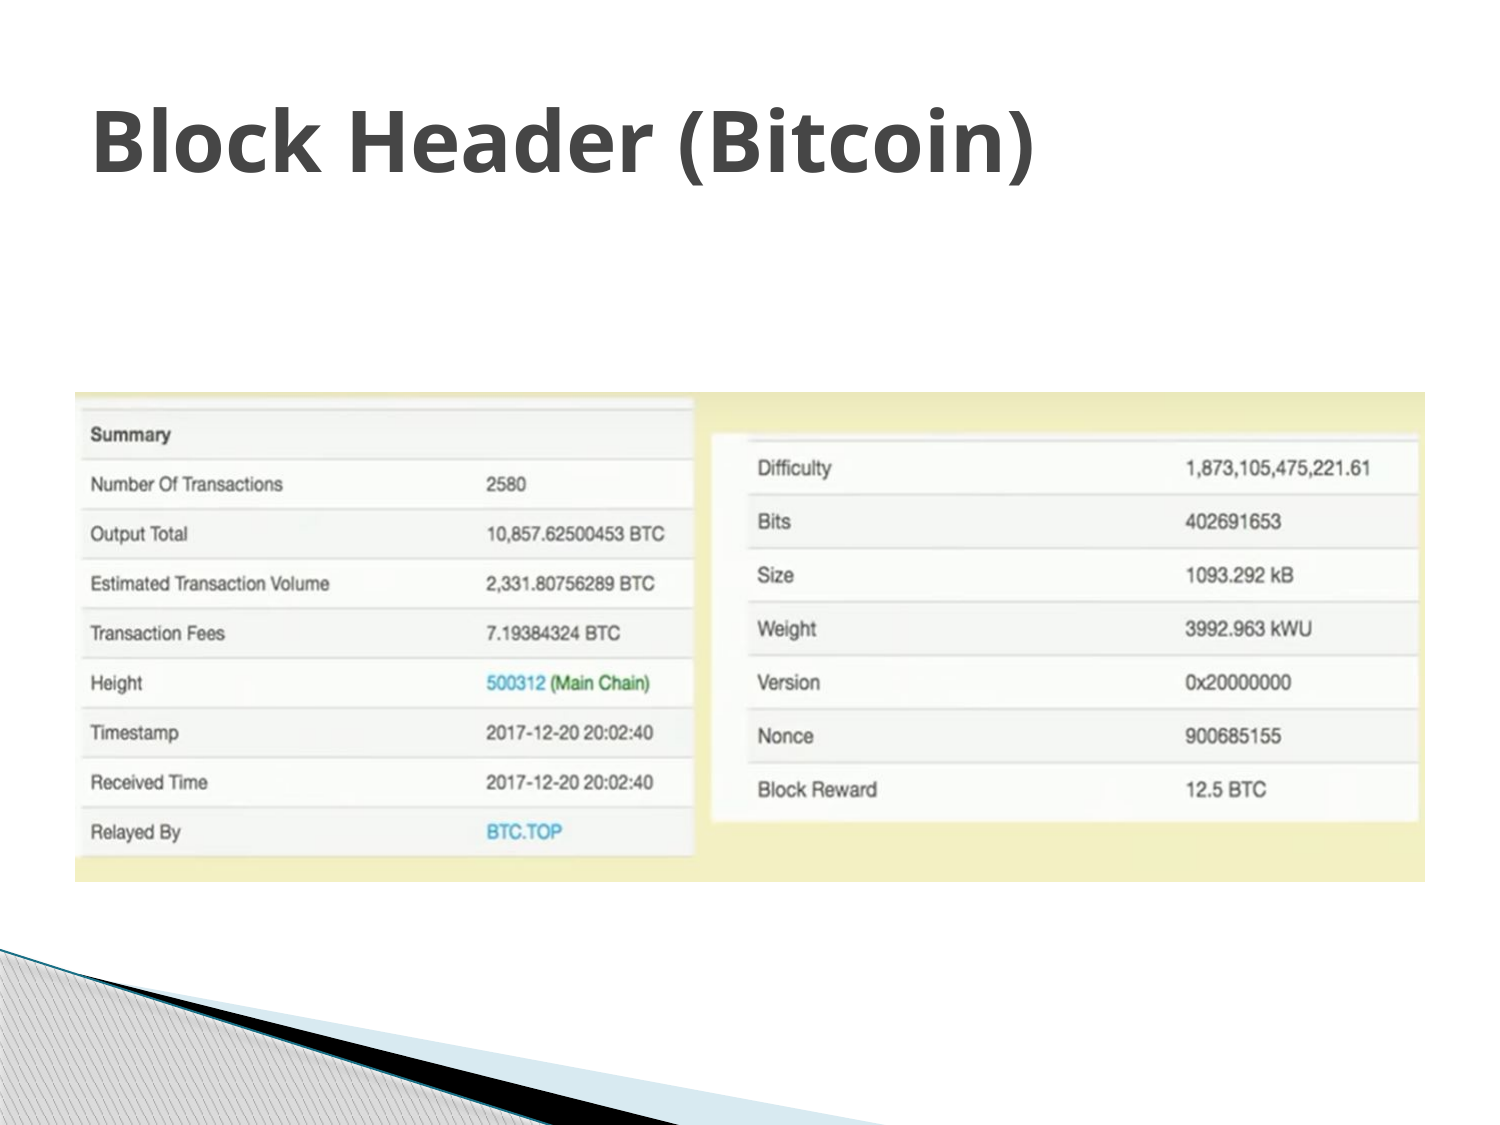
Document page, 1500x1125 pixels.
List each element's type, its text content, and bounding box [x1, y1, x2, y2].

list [74, 392, 1426, 882]
title Block Header (Bitcoin) [75, 45, 1425, 233]
